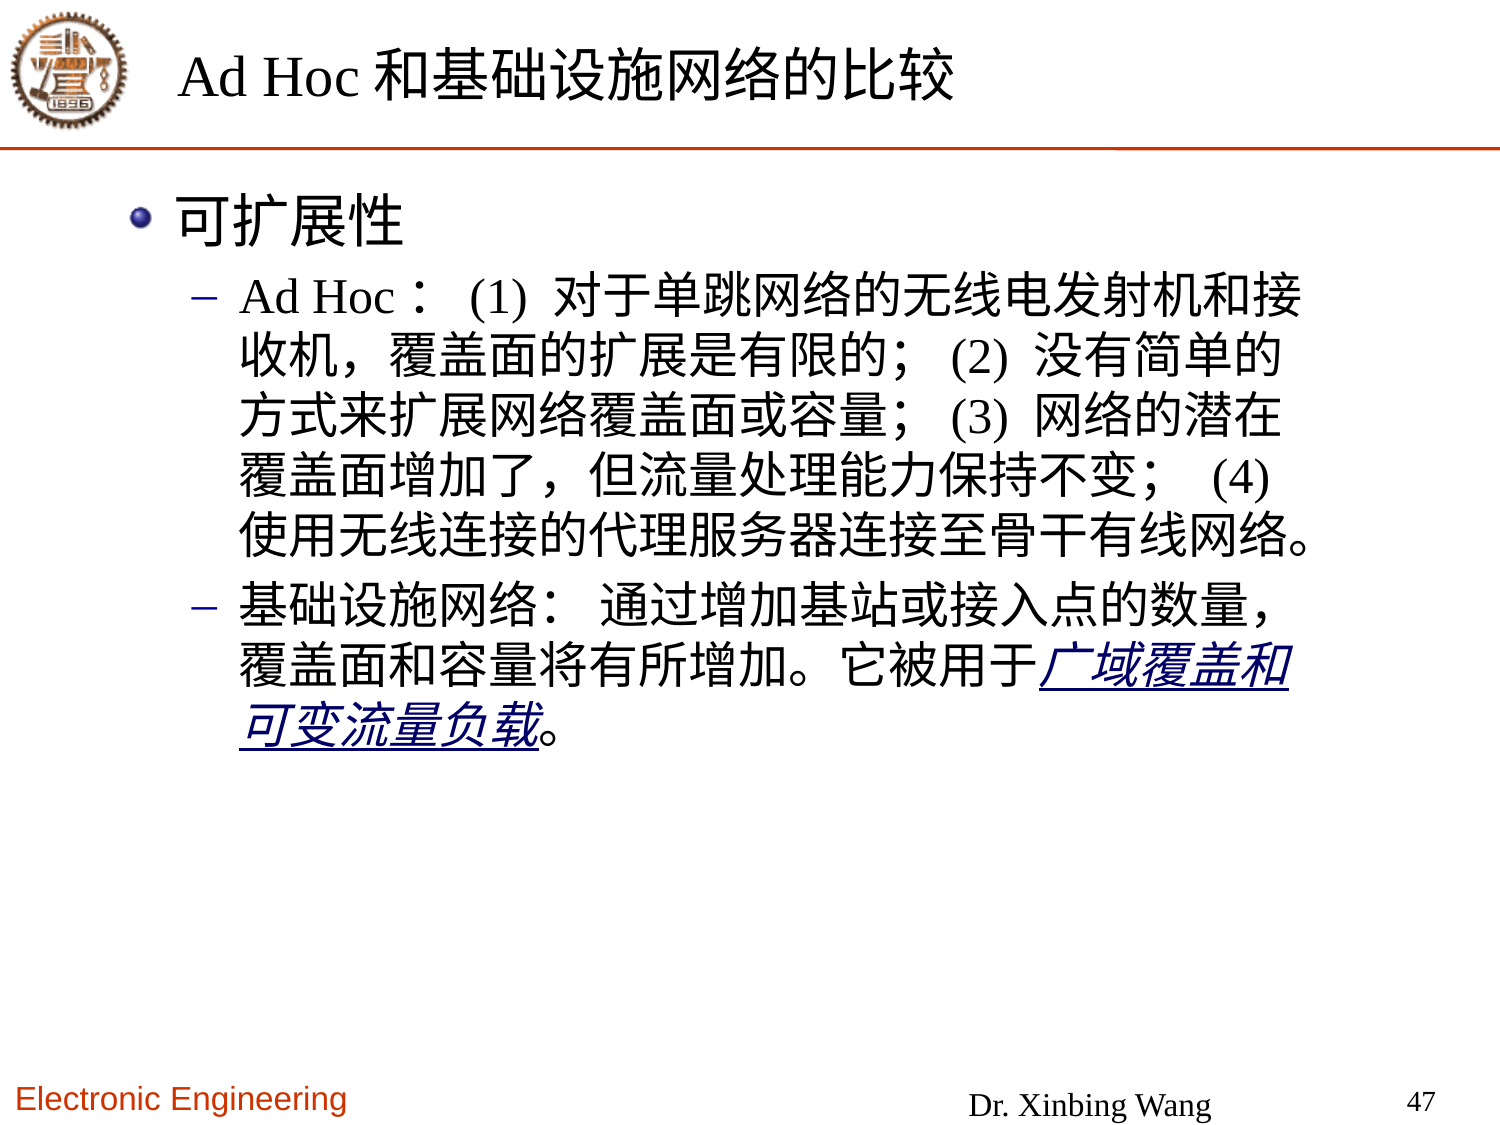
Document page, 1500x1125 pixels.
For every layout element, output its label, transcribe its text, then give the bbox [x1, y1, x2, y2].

picture [116, 198, 163, 240]
slide_number 47 [1326, 1080, 1452, 1119]
picture [3, 7, 136, 141]
title Ad Hoc和基础设施网络的比较 [161, 22, 1458, 125]
list 可扩展性 Ad Hoc：(1) 对于单跳网络的无线电发射机和接收机，覆盖面的扩展是有限的；(2) 没有简单的方式来扩展网络覆盖面或容量；(3) 网络的潜在覆盖面增加了，但流量处理能力保持不变； (4) 使用无线连接的代理服务器连接至骨干有线网络。 基础设施网络： 通过增加基站或接入点的数量，覆盖面和容量将有所增加。它被用于广域覆盖和可变流量负载。 [101, 176, 1331, 1010]
footer Dr. Xinbing Wang [907, 1084, 1273, 1123]
